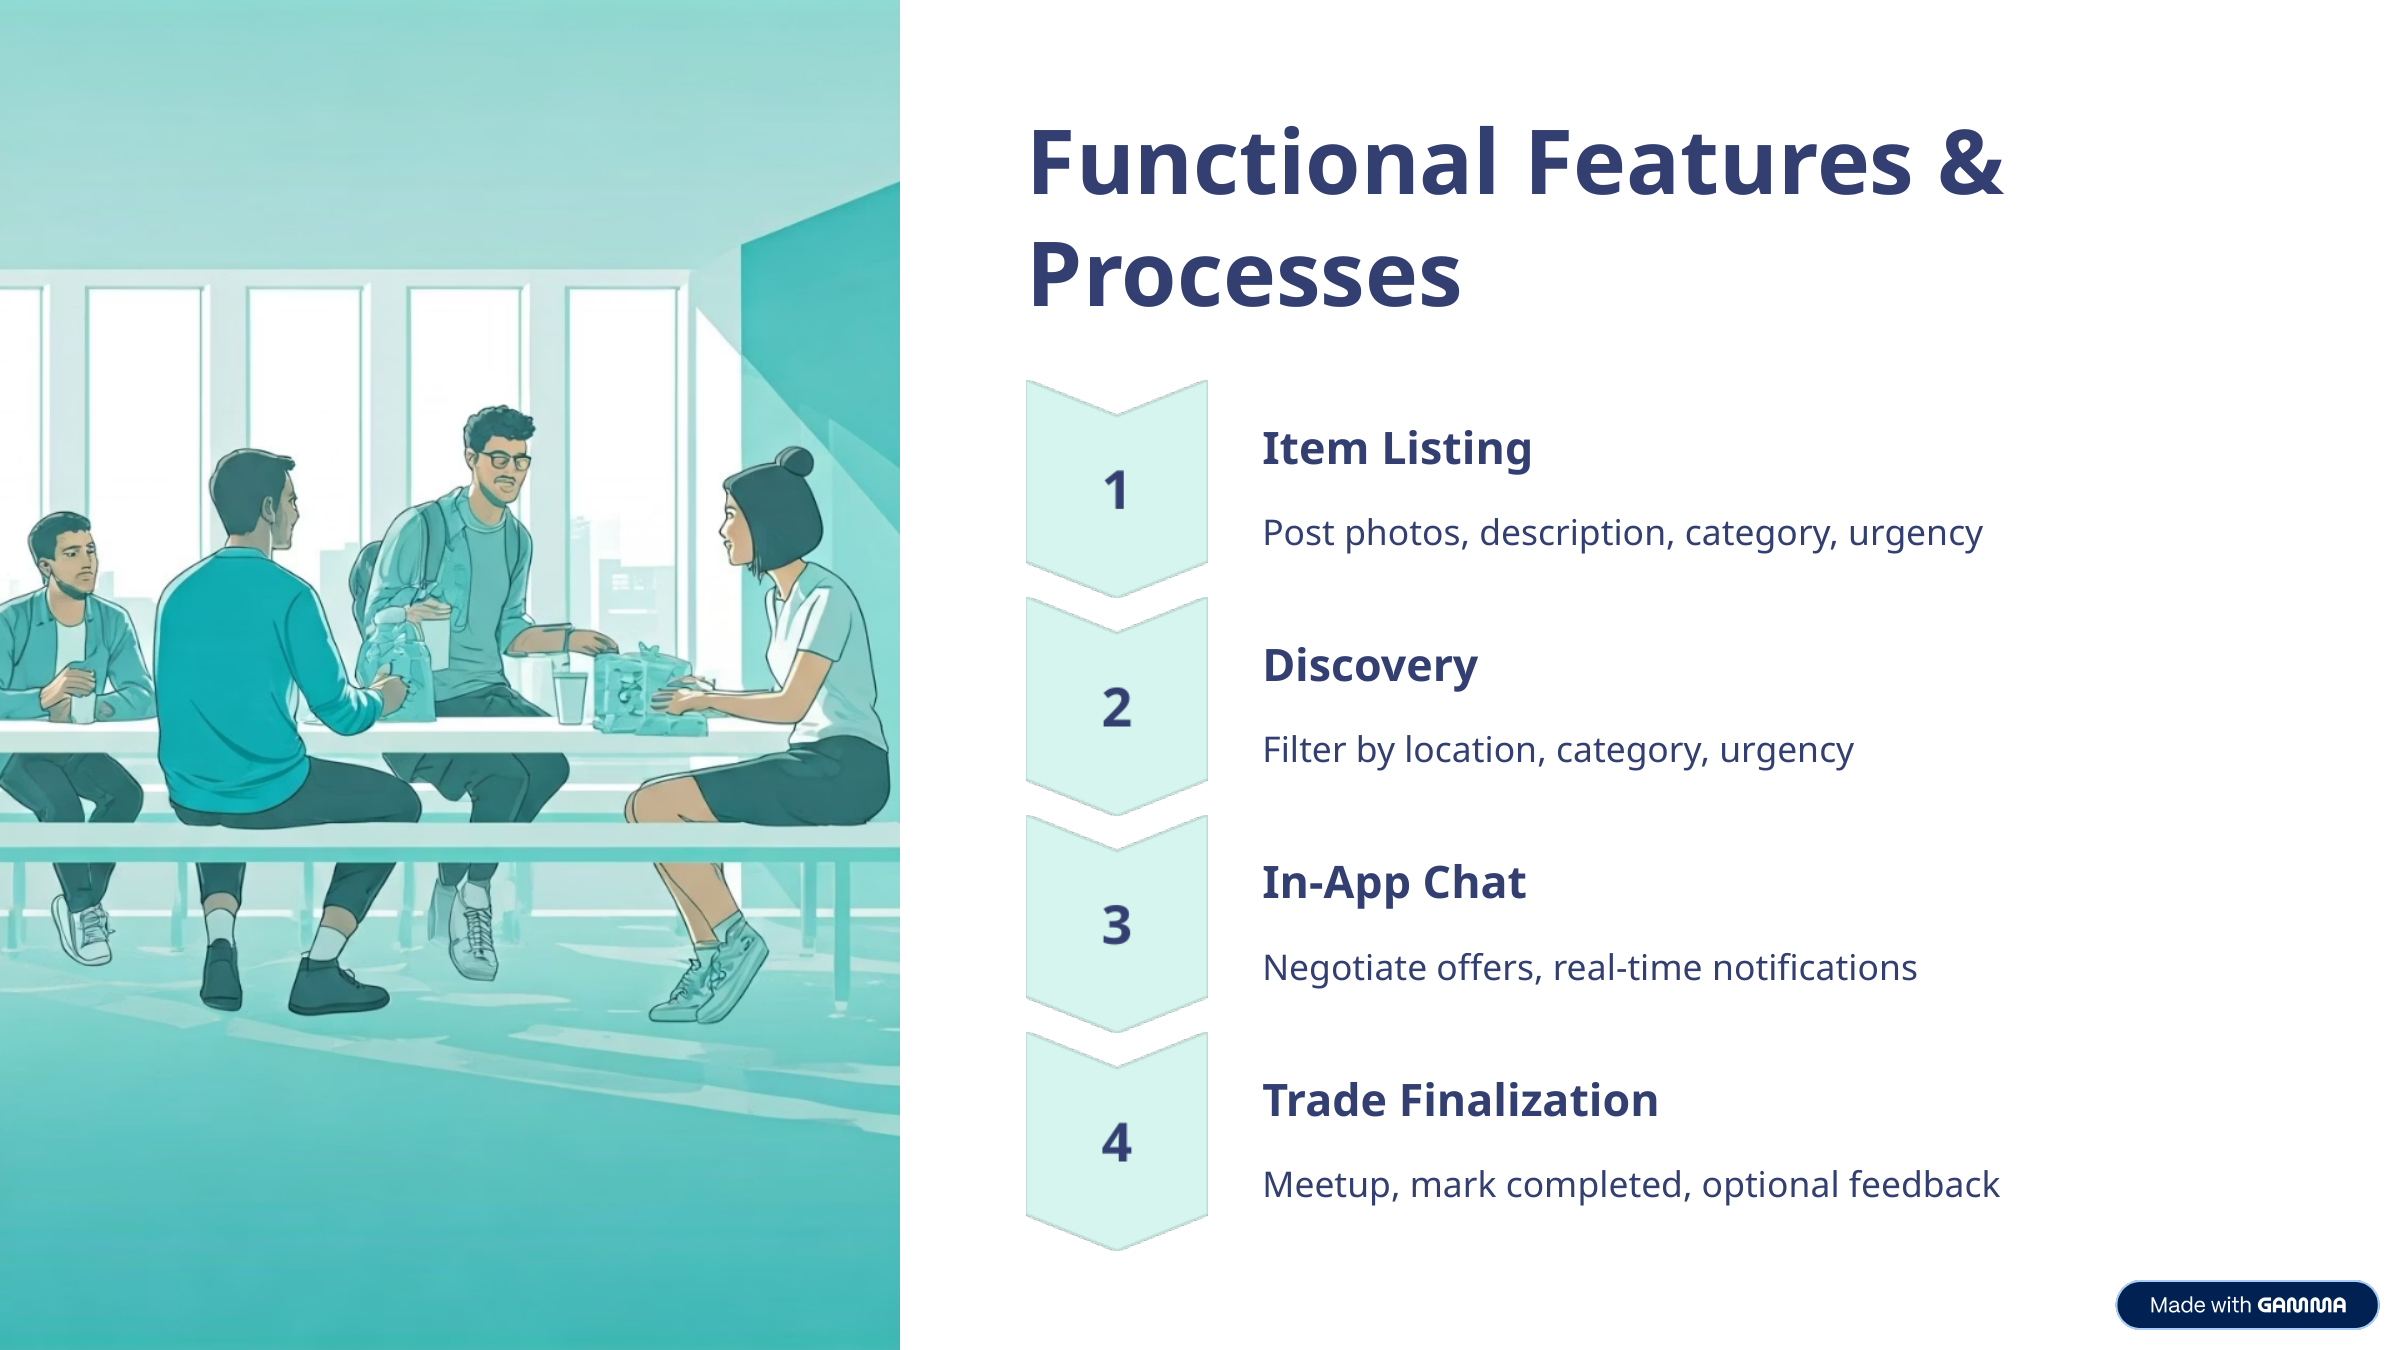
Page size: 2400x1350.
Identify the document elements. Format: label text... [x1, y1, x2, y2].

picture [2106, 1271, 2389, 1339]
text_box Trade Finalization [1262, 1068, 1773, 1126]
text_box Functional Features & Processes [1026, 99, 2274, 327]
text_box Negotiate offers, real-time notifications [1262, 929, 2274, 988]
text_box Filter by location, category, urgency [1262, 712, 2274, 771]
text_box Meetup, mark completed, optional feedback [1262, 1147, 2274, 1206]
text_box In-App Chat [1262, 851, 1716, 909]
picture [0, 0, 900, 1350]
text_box Discovery [1262, 634, 1716, 691]
text_box Post photos, description, category, urgency [1262, 495, 2274, 554]
picture [1026, 380, 1208, 1251]
text_box Item Listing [1262, 416, 1716, 474]
